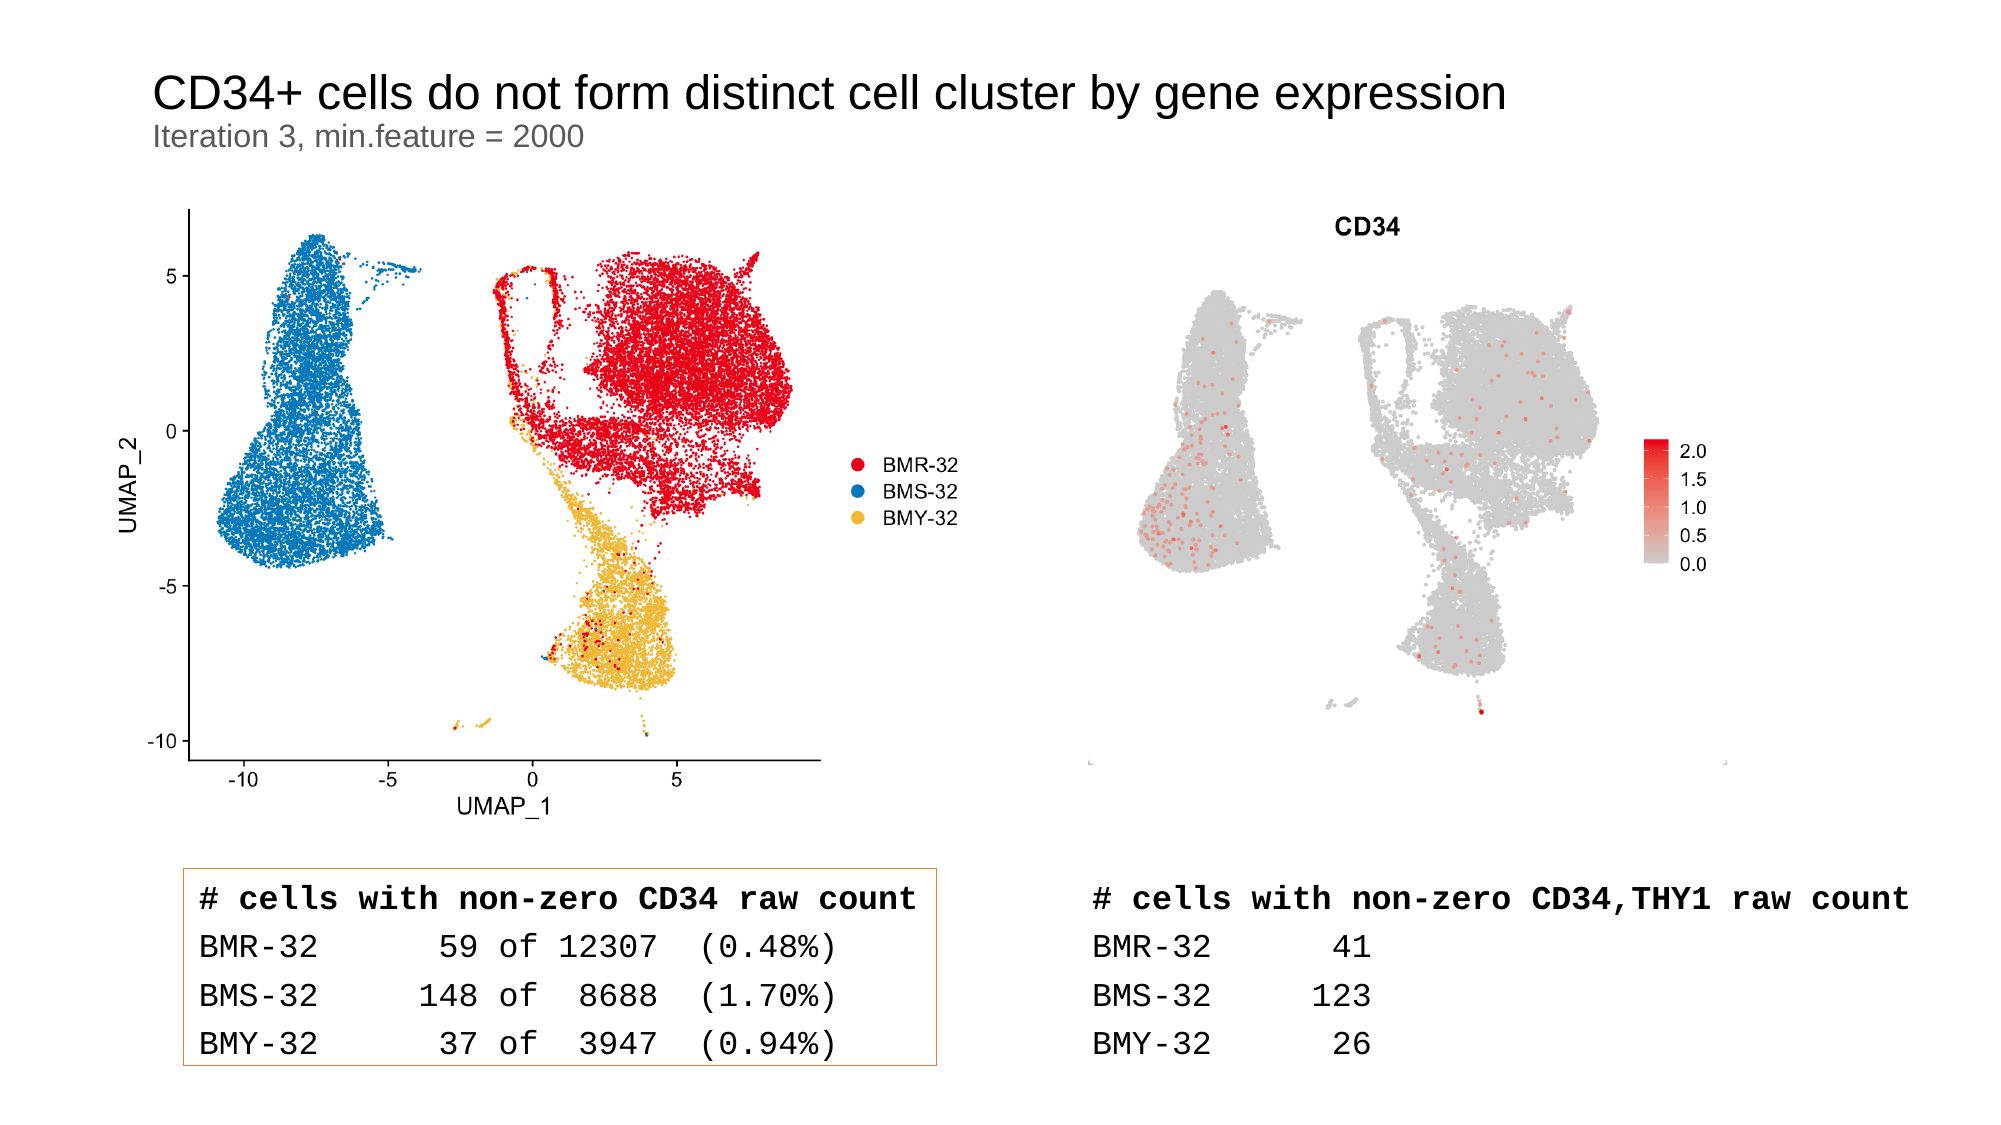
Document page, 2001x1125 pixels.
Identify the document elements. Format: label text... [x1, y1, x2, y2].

title CD34+ cells do not form distinct cell cluster by gene expression Iteration 3, min.feature = 2000 [137, 59, 1863, 163]
text_box # cells with non-zero CD34,THY1 raw count BMR-32 41 BMS-32 123 BMY-32 26 [1077, 868, 2000, 1014]
list # cells with non-zero CD34 raw count BMR-32 59 of 12307 (0.48%) BMS-32 148 of 8688 (1.70%) BMY-32 37 of 3947 (0.94%) [183, 868, 937, 1066]
picture [1088, 201, 1727, 765]
picture [108, 201, 965, 830]
